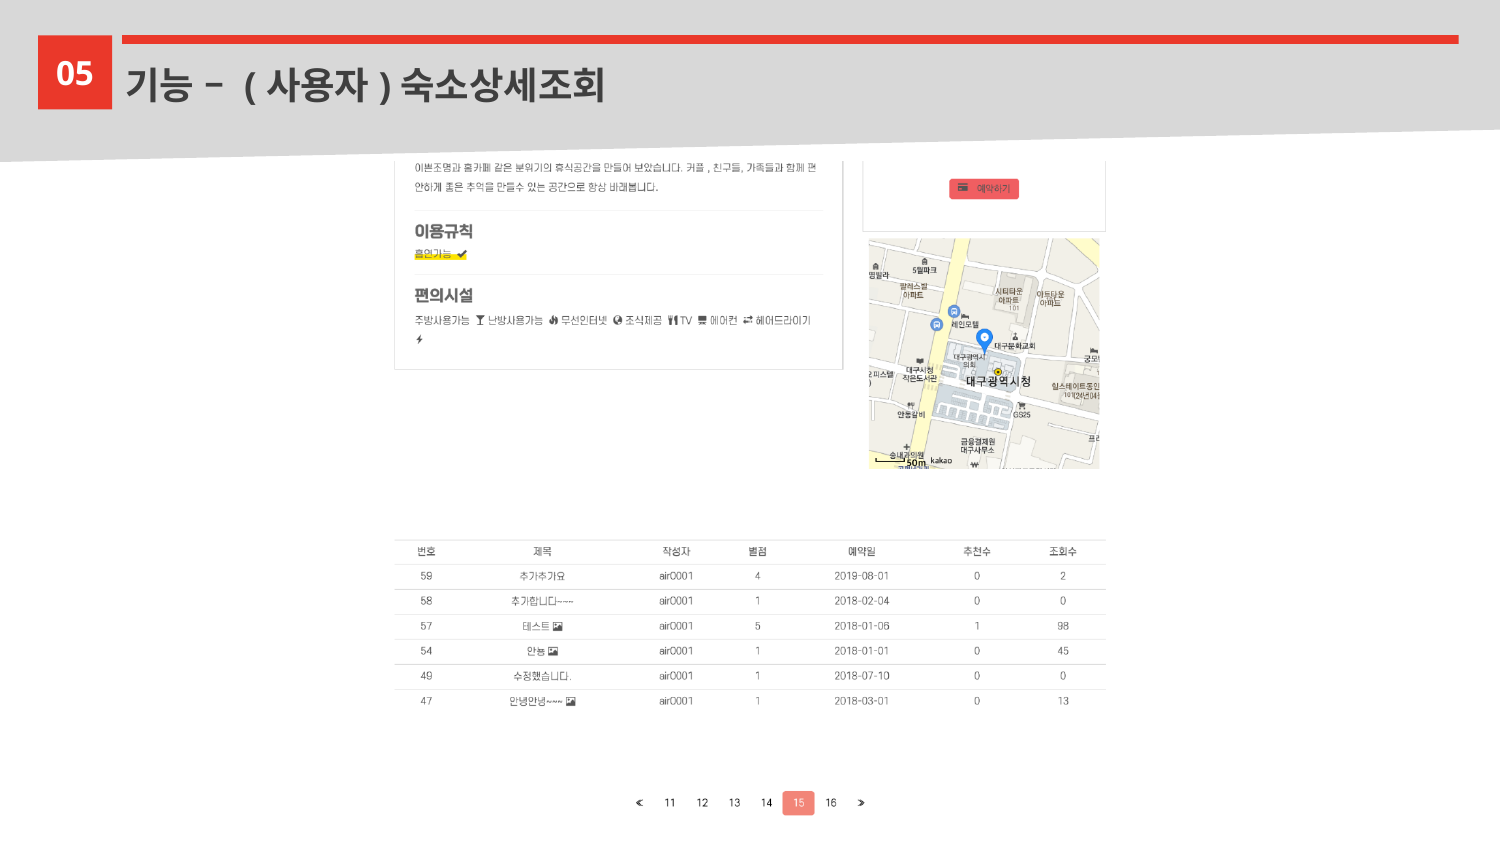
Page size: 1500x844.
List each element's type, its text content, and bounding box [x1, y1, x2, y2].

text_box [38, 35, 113, 44]
text_box [38, 100, 110, 110]
text_box 기능 – (사용자)숙소상세조회 [110, 54, 727, 115]
text_box 05 [21, 44, 129, 100]
text_box [122, 35, 1459, 44]
text_box [0, 0, 1500, 162]
picture [320, 161, 1180, 834]
